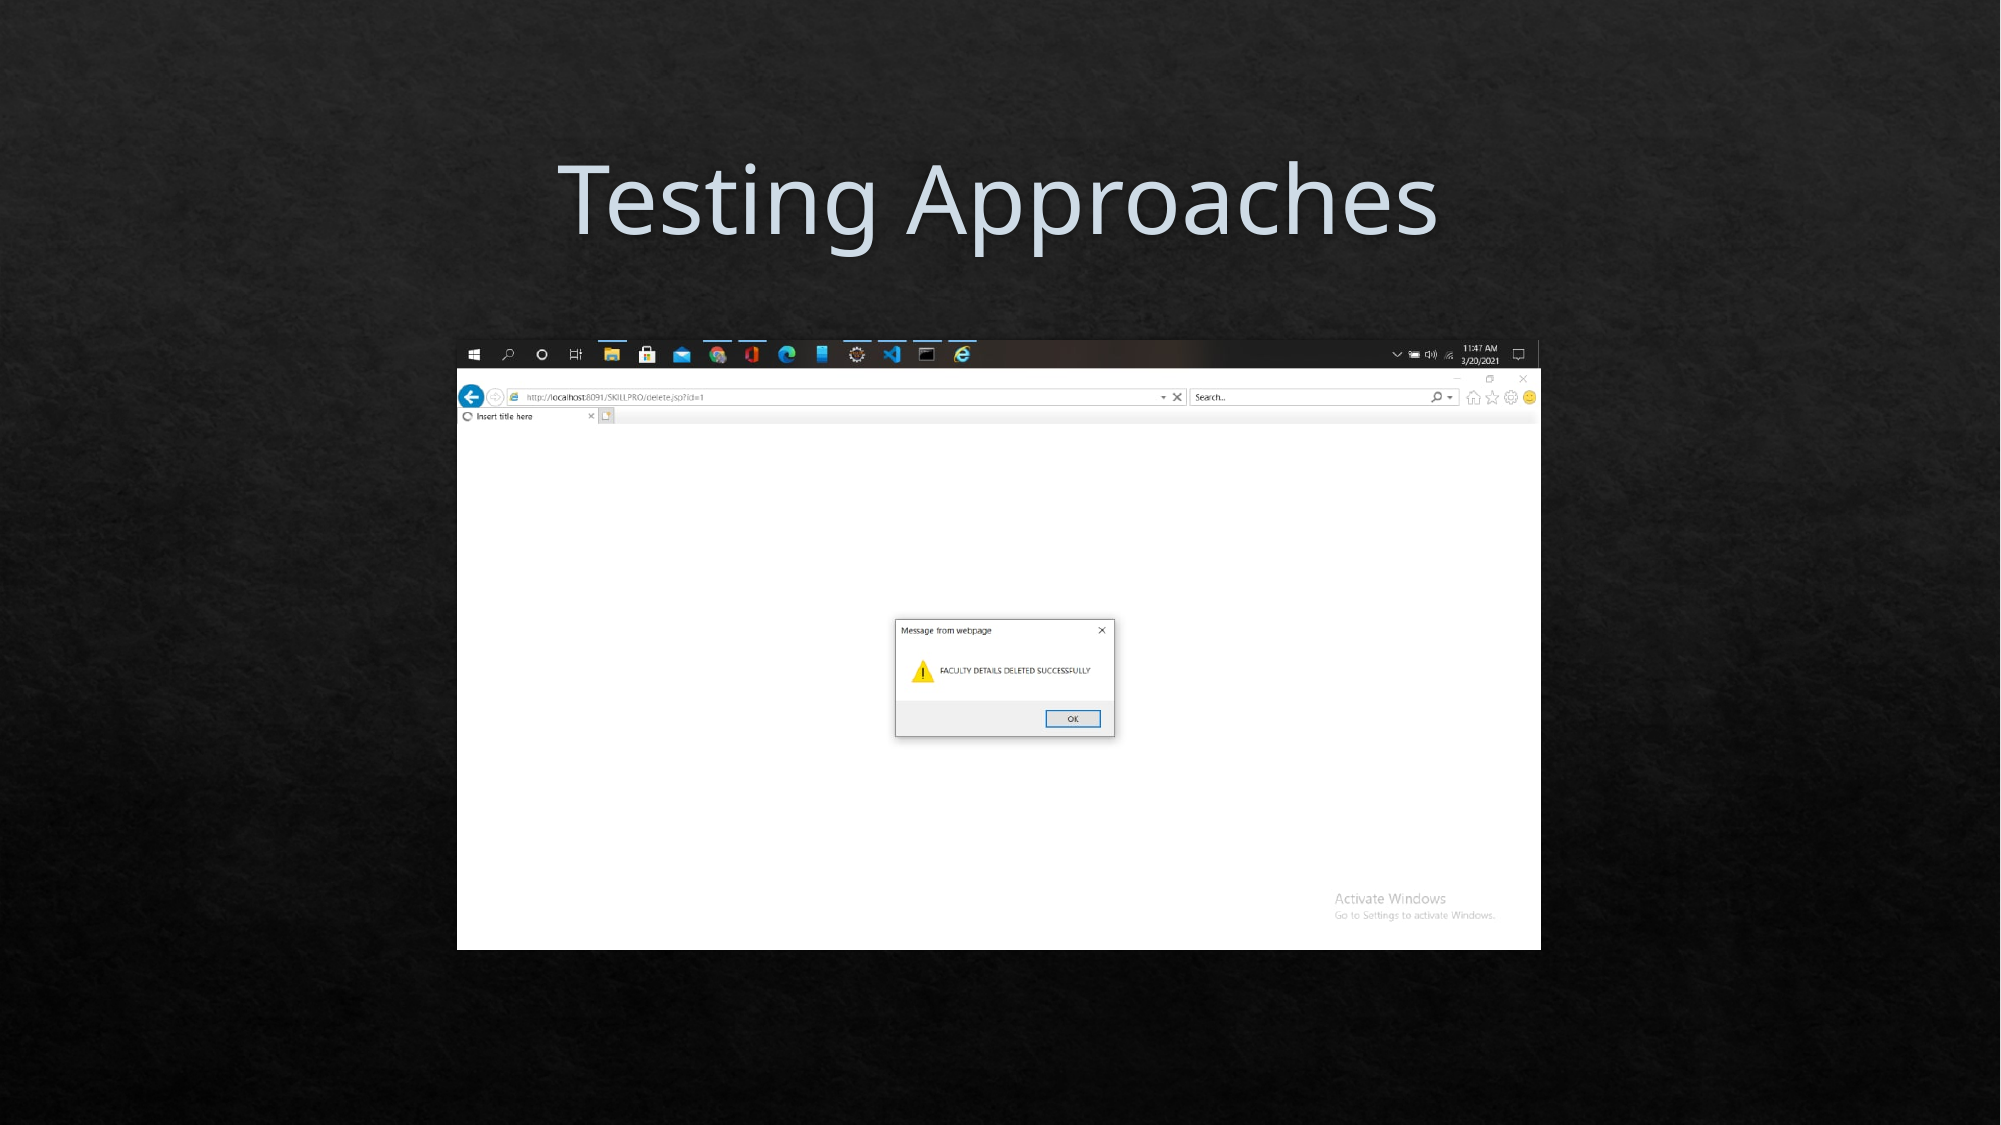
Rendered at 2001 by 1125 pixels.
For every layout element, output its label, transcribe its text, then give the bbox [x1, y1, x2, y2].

title Testing Approaches [149, 99, 1849, 307]
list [457, 340, 1542, 951]
